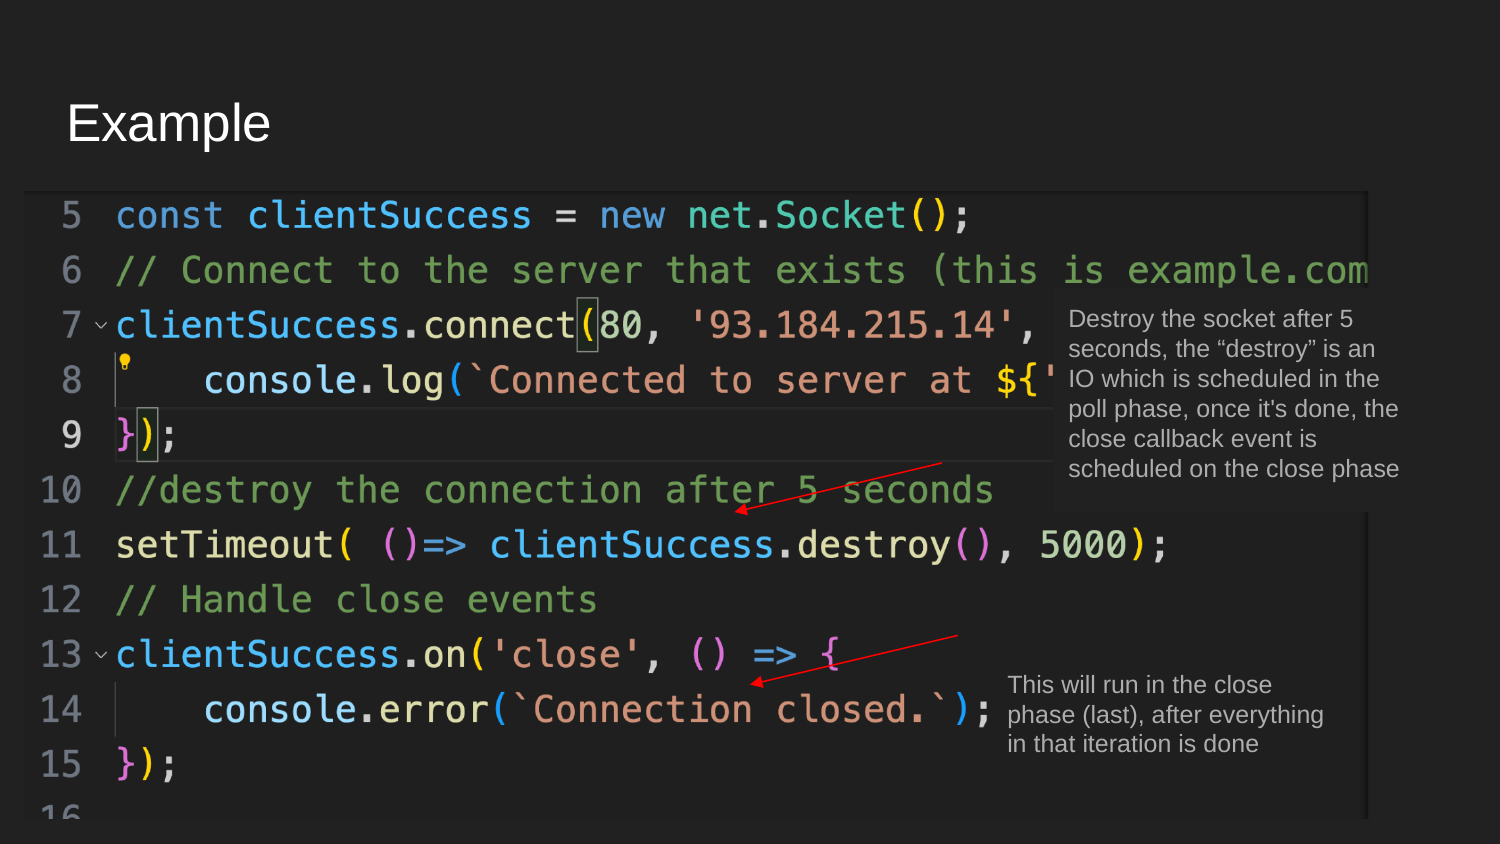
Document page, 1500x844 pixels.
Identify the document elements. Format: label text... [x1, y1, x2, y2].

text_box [734, 462, 943, 513]
text_box Destroy the socket after 5 seconds, the “destroy” is an IO which is scheduled in the poll phase, once it's done, the close callback event is scheduled on the close phase [1374, 287, 1422, 513]
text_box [749, 635, 958, 685]
title Example [51, 72, 1449, 167]
picture [24, 191, 1371, 819]
